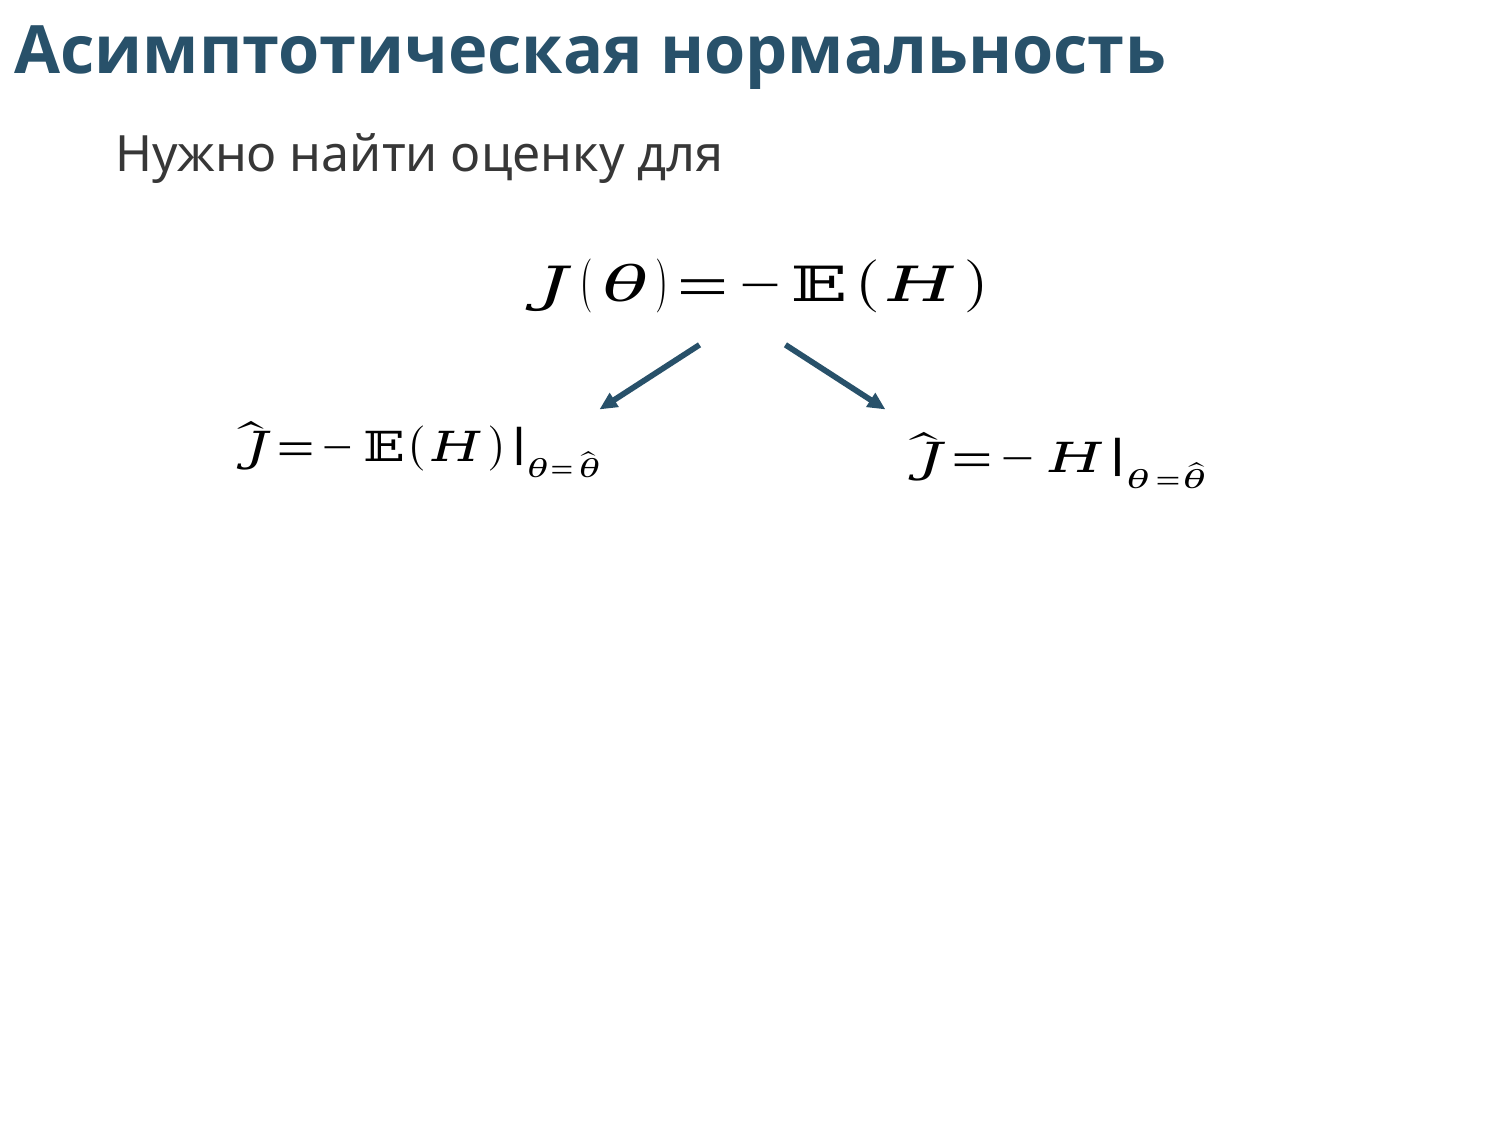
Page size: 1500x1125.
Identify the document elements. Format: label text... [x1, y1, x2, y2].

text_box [785, 344, 886, 410]
text_box Асимптотическая нормальность [0, 0, 1500, 96]
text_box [599, 344, 700, 410]
